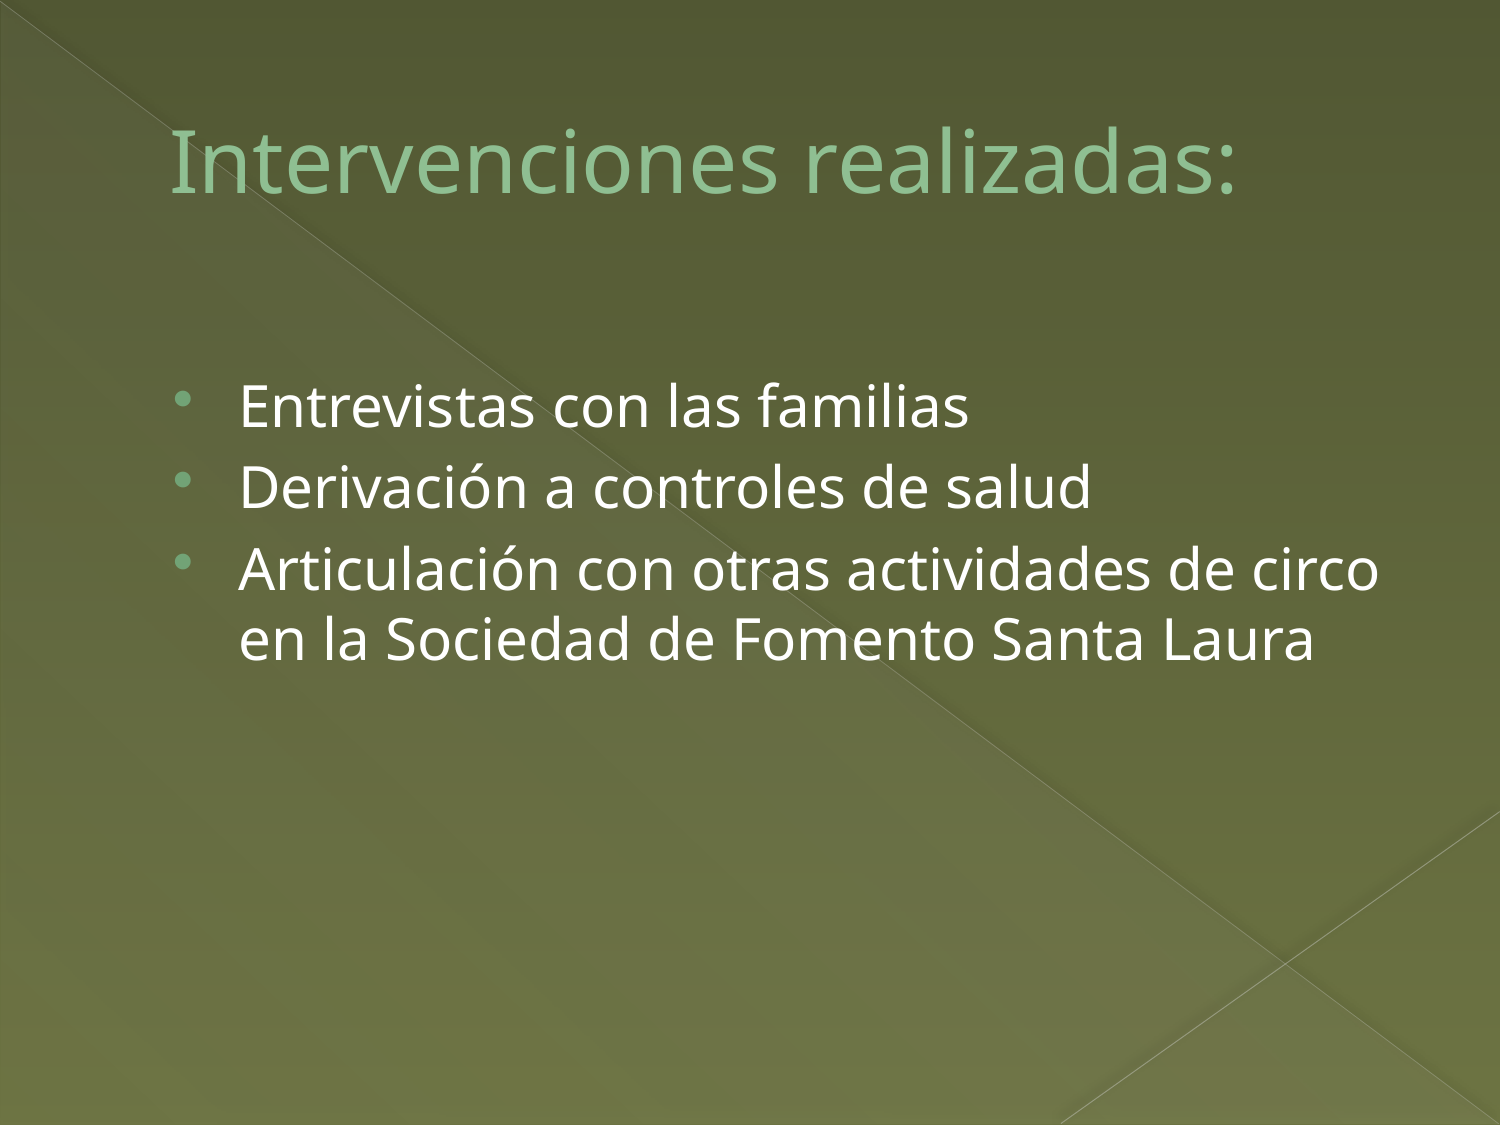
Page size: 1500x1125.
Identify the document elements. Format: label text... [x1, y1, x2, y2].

list Entrevistas con las familias Derivación a controles de salud Articulación con otras actividades de circo en la Sociedad de Fomento Santa Laura [150, 361, 1425, 988]
title Intervenciones realizadas: [75, 43, 1425, 274]
